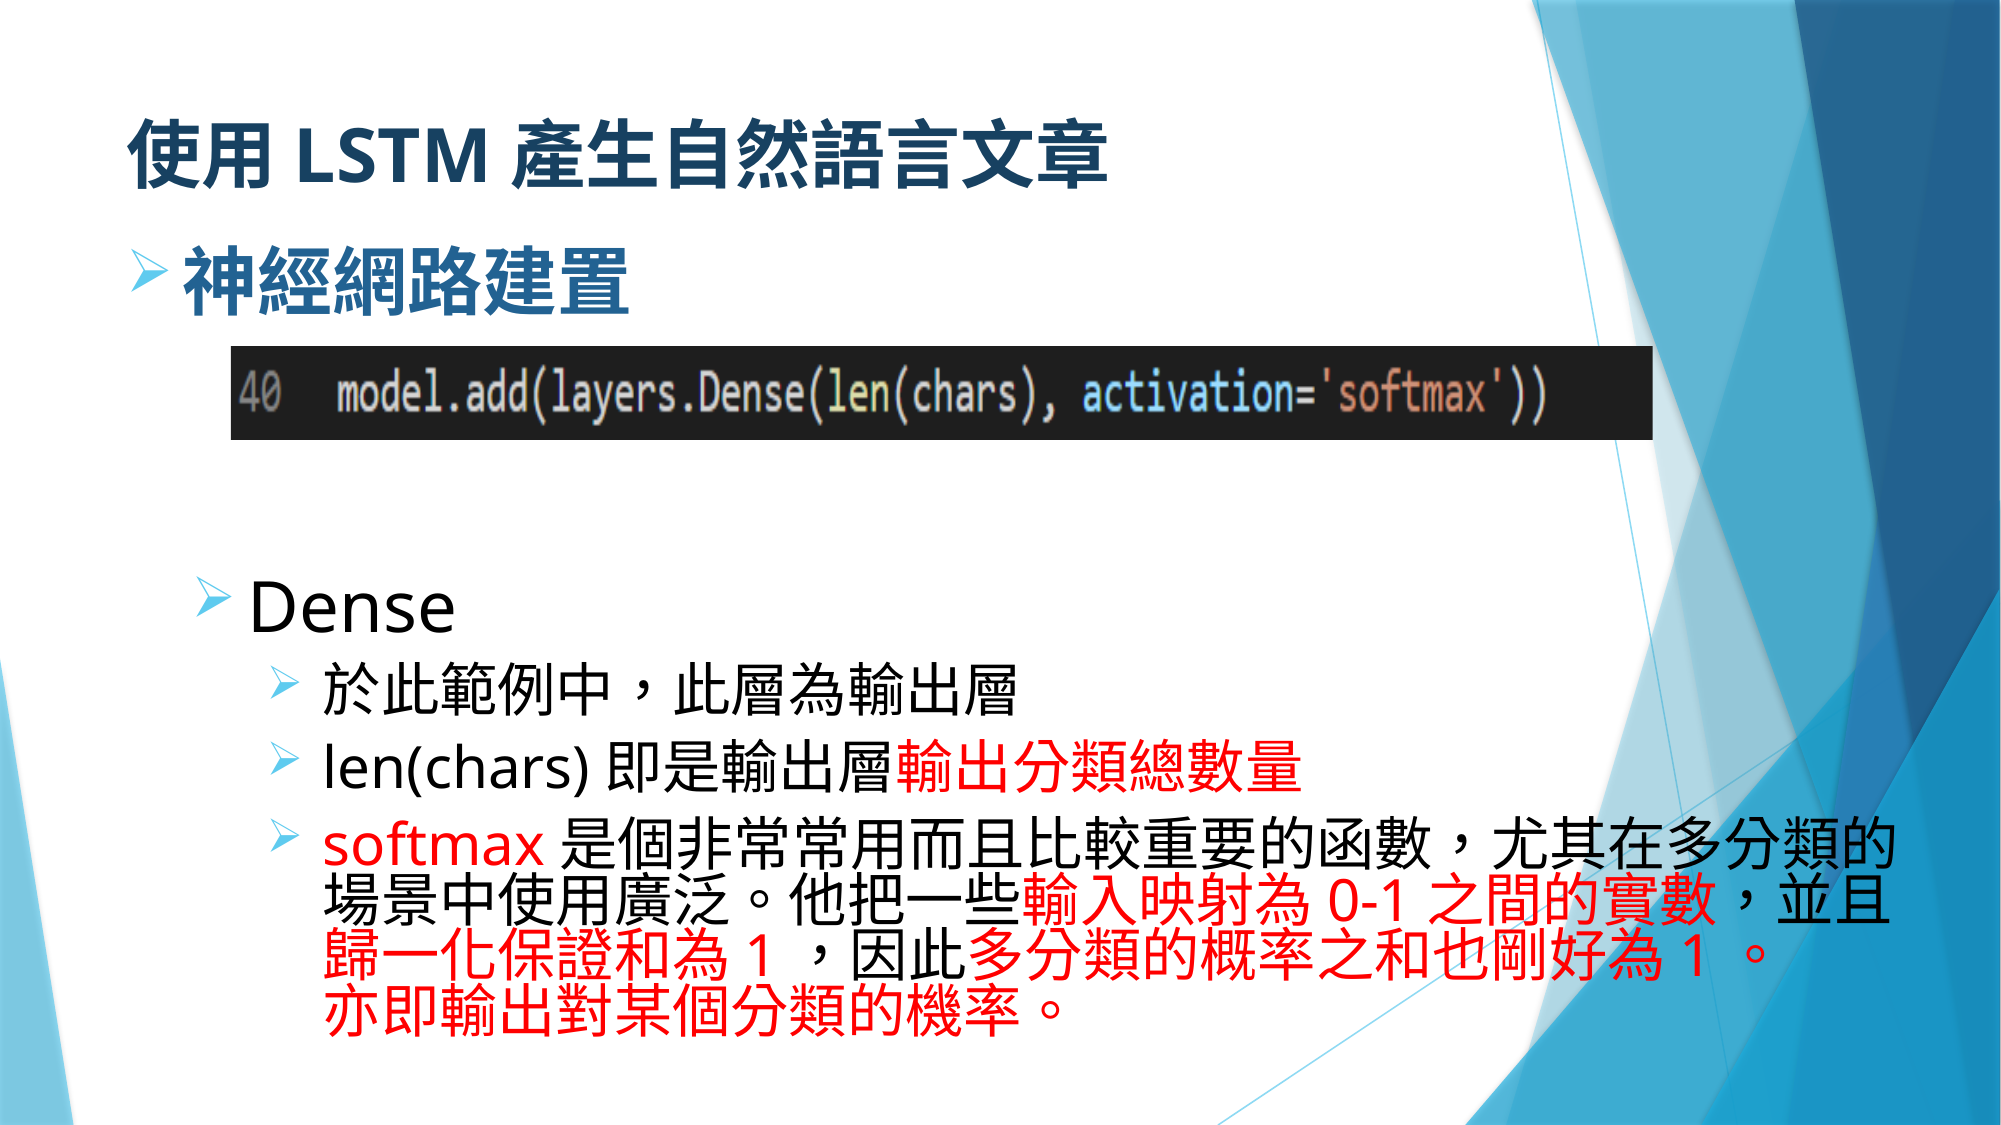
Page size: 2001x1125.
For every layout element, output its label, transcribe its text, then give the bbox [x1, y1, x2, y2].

picture [230, 345, 1654, 440]
title 使用LSTM產生自然語言文章 [111, 99, 1522, 244]
list 神經網路建置 Dense 於此範例中，此層為輸出層 len(chars)即是輸出層輸出分類總數量 softmax是個非常常用而且比較重要的函數，尤其在多分類的場景中使用廣泛。他把一些輸入映射為0-1之間的實數，並且 歸一化保證和為1，因此多分類的概率之和也剛好為1。 亦即輸出對某個分類的機率。 [111, 244, 1946, 1091]
